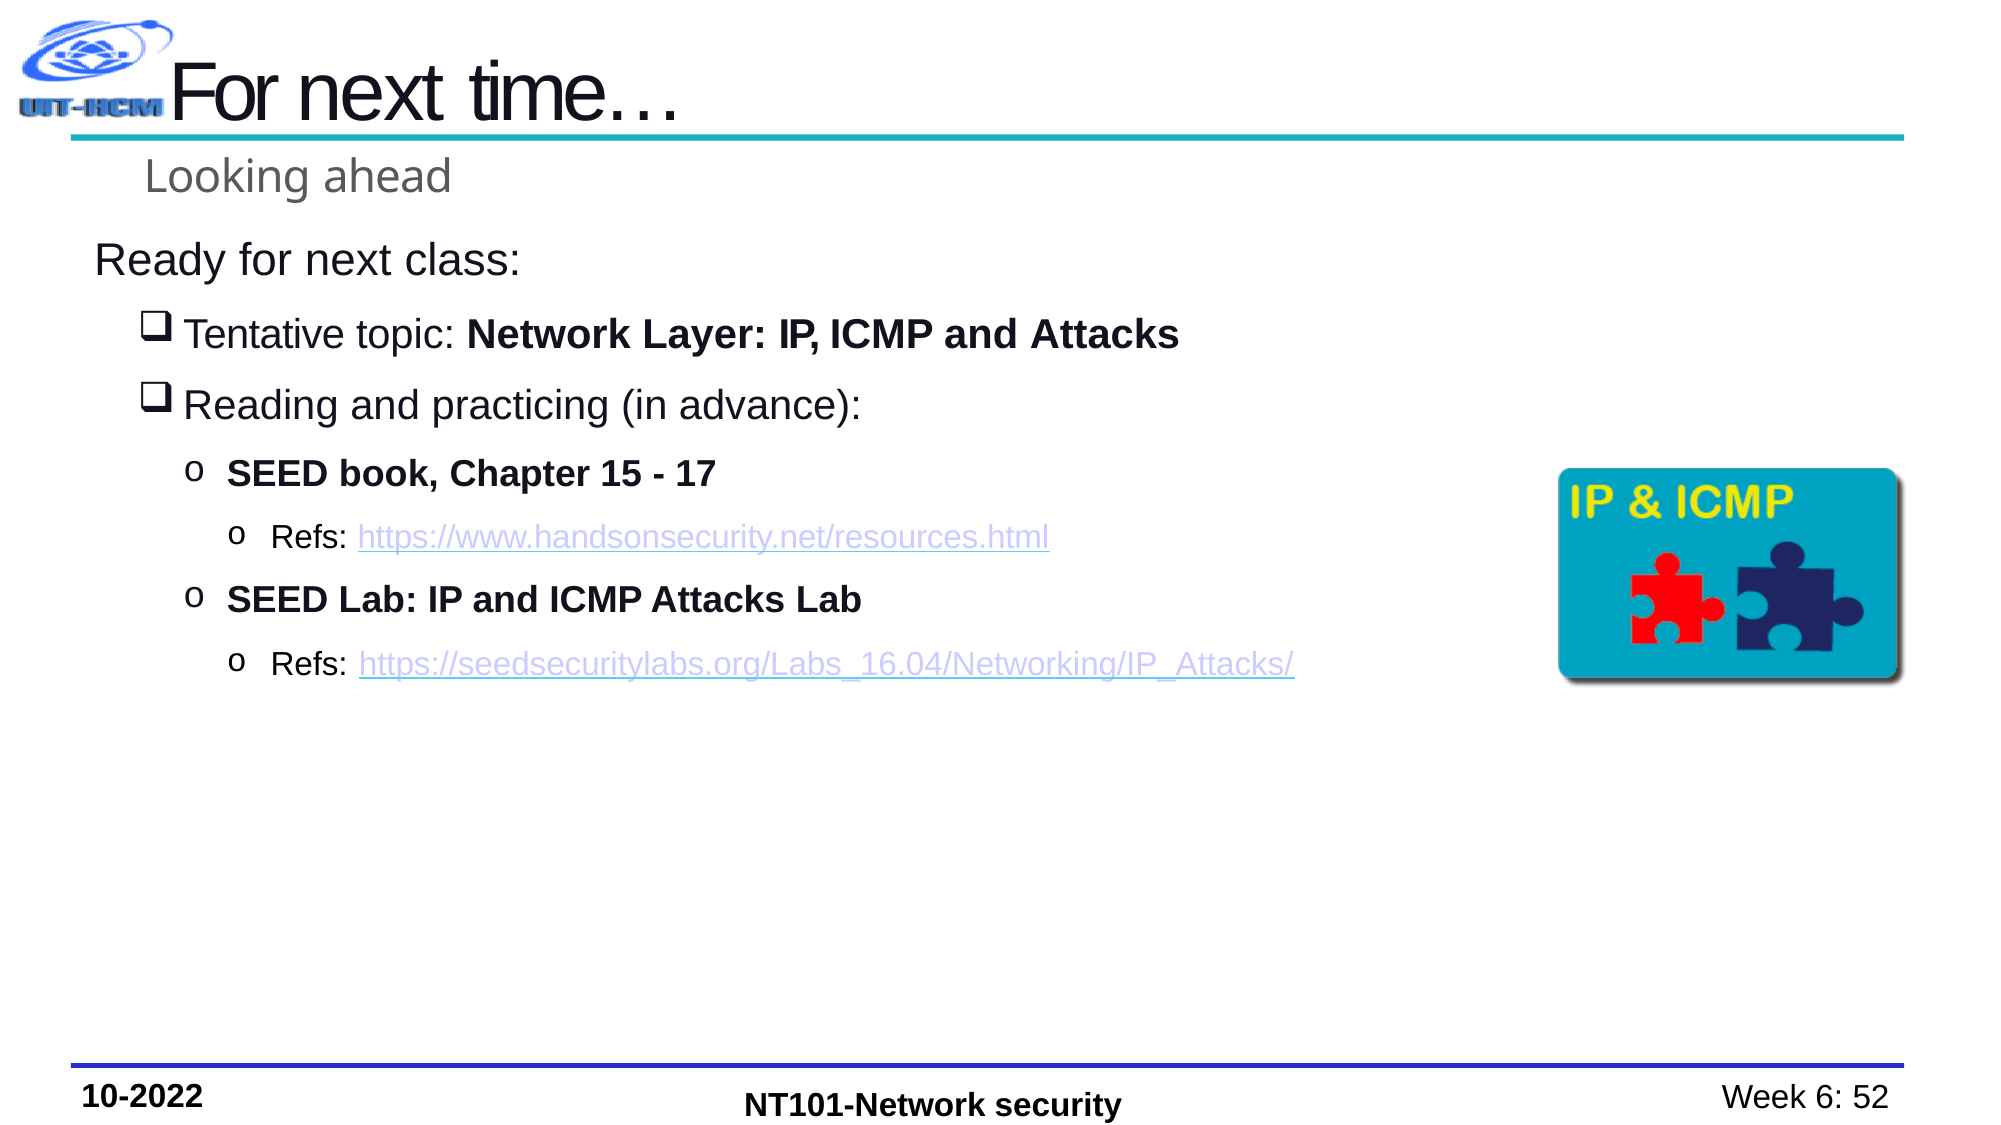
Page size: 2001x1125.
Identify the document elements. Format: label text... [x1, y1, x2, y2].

text_box [1557, 467, 1906, 688]
picture [0, 8, 166, 127]
title For next time… [166, 0, 825, 181]
text_box Looking ahead Ready for next class: Tentative topic: Network Layer: IP, ICMP and Attacks Reading and practicing (in advance): SEED book, Chapter 15 - 17 Refs: https://www.handsonsecurity.net/resources.html SEED Lab: IP and ICMP Attacks Lab Refs: https://seedsecuritylabs.org/Labs_16.04/Networking/IP_Attacks/ [92, 117, 1304, 683]
